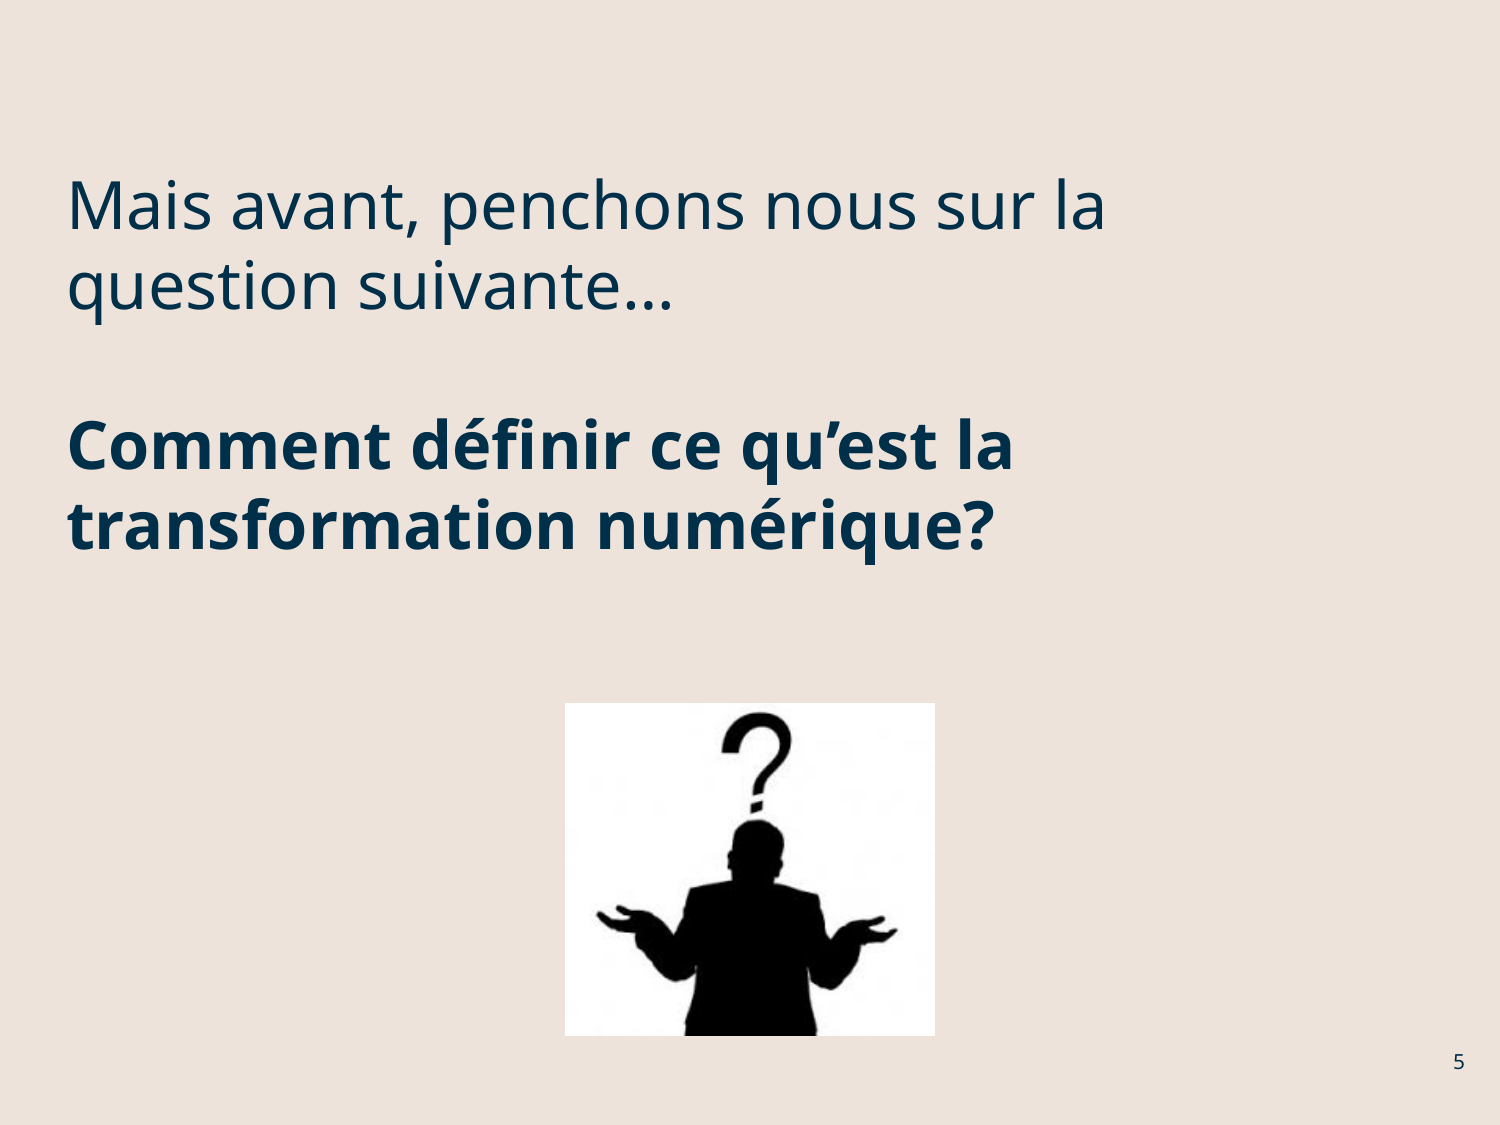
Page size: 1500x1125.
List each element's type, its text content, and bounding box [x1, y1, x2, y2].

picture [565, 702, 935, 1037]
slide_number ‹#› [1389, 1019, 1480, 1106]
title Mais avant, penchons nous sur la question suivante… Comment définir ce qu’est la transformation numérique? [51, 174, 1341, 951]
